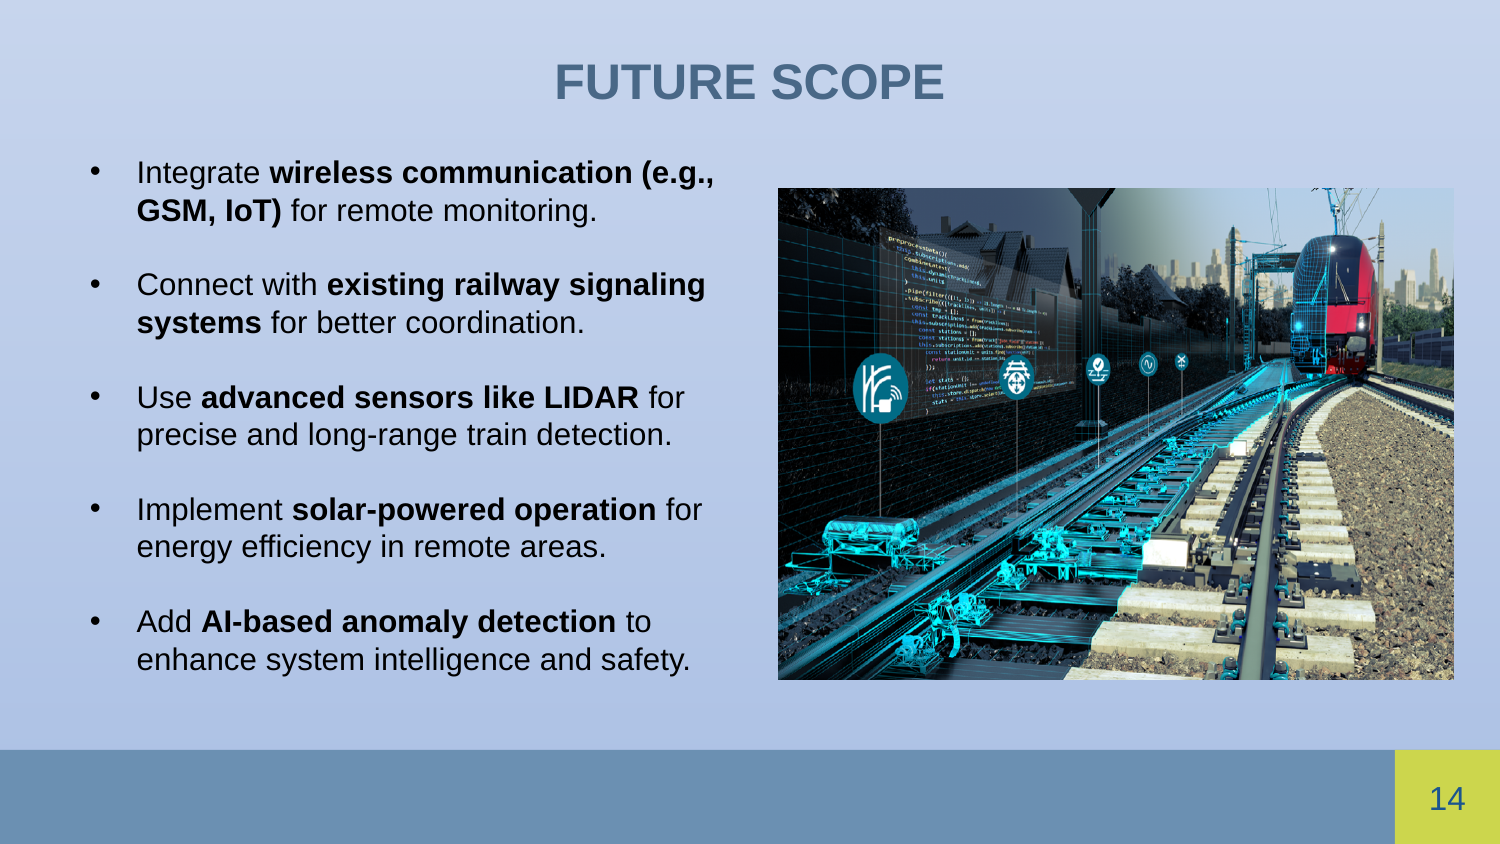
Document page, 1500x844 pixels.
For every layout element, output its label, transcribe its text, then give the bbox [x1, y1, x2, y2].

picture [778, 188, 1454, 680]
text_box 14 [1394, 749, 1500, 844]
text_box [0, 749, 1394, 844]
text_box FUTURE SCOPE [74, 37, 1425, 122]
picture [868, 652, 876, 659]
text_box Integrate wireless communication (e.g., GSM, IoT) for remote monitoring. Connect with existing railway signaling systems for better coordination. Use advanced sensors like LIDAR for precise and long-range train detection. Implement solar-powered operation for energy efficiency in remote areas. Add AI-based anomaly detection to enhance system intelligence and safety. [74, 144, 750, 723]
